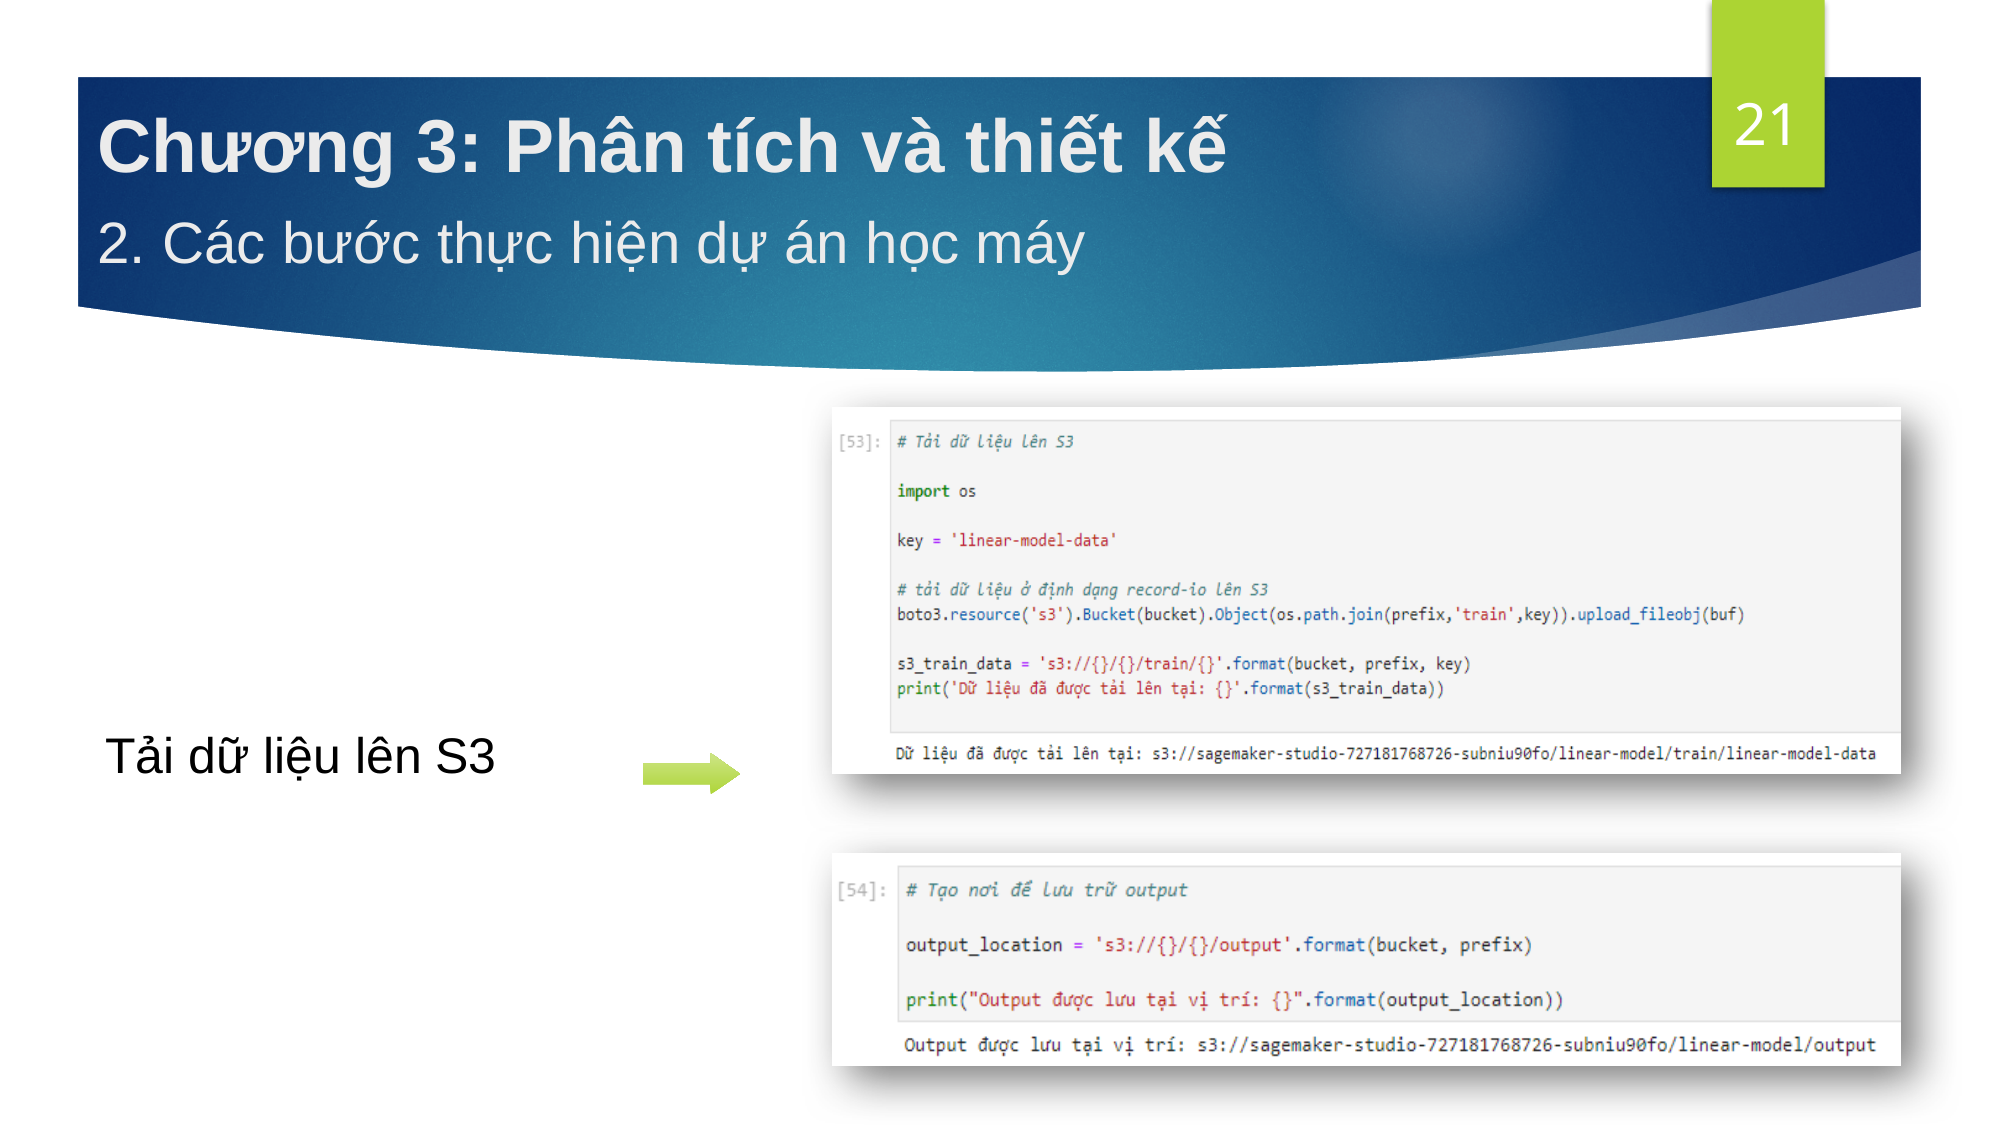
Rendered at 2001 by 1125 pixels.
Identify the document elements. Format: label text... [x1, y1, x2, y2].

title Chương 3: Phân tích và thiết kế [82, 84, 1520, 200]
picture [79, 78, 1920, 371]
text_box [643, 753, 740, 795]
slide_number 22 [1507, 311, 1749, 355]
picture [831, 852, 1902, 1066]
text_box 2. Các bước thực hiện dự án học máy [82, 199, 1451, 281]
picture [831, 407, 1902, 775]
list Tải dữ liệu lên S3 [67, 680, 579, 868]
slide_number 21 [1698, 48, 1836, 175]
